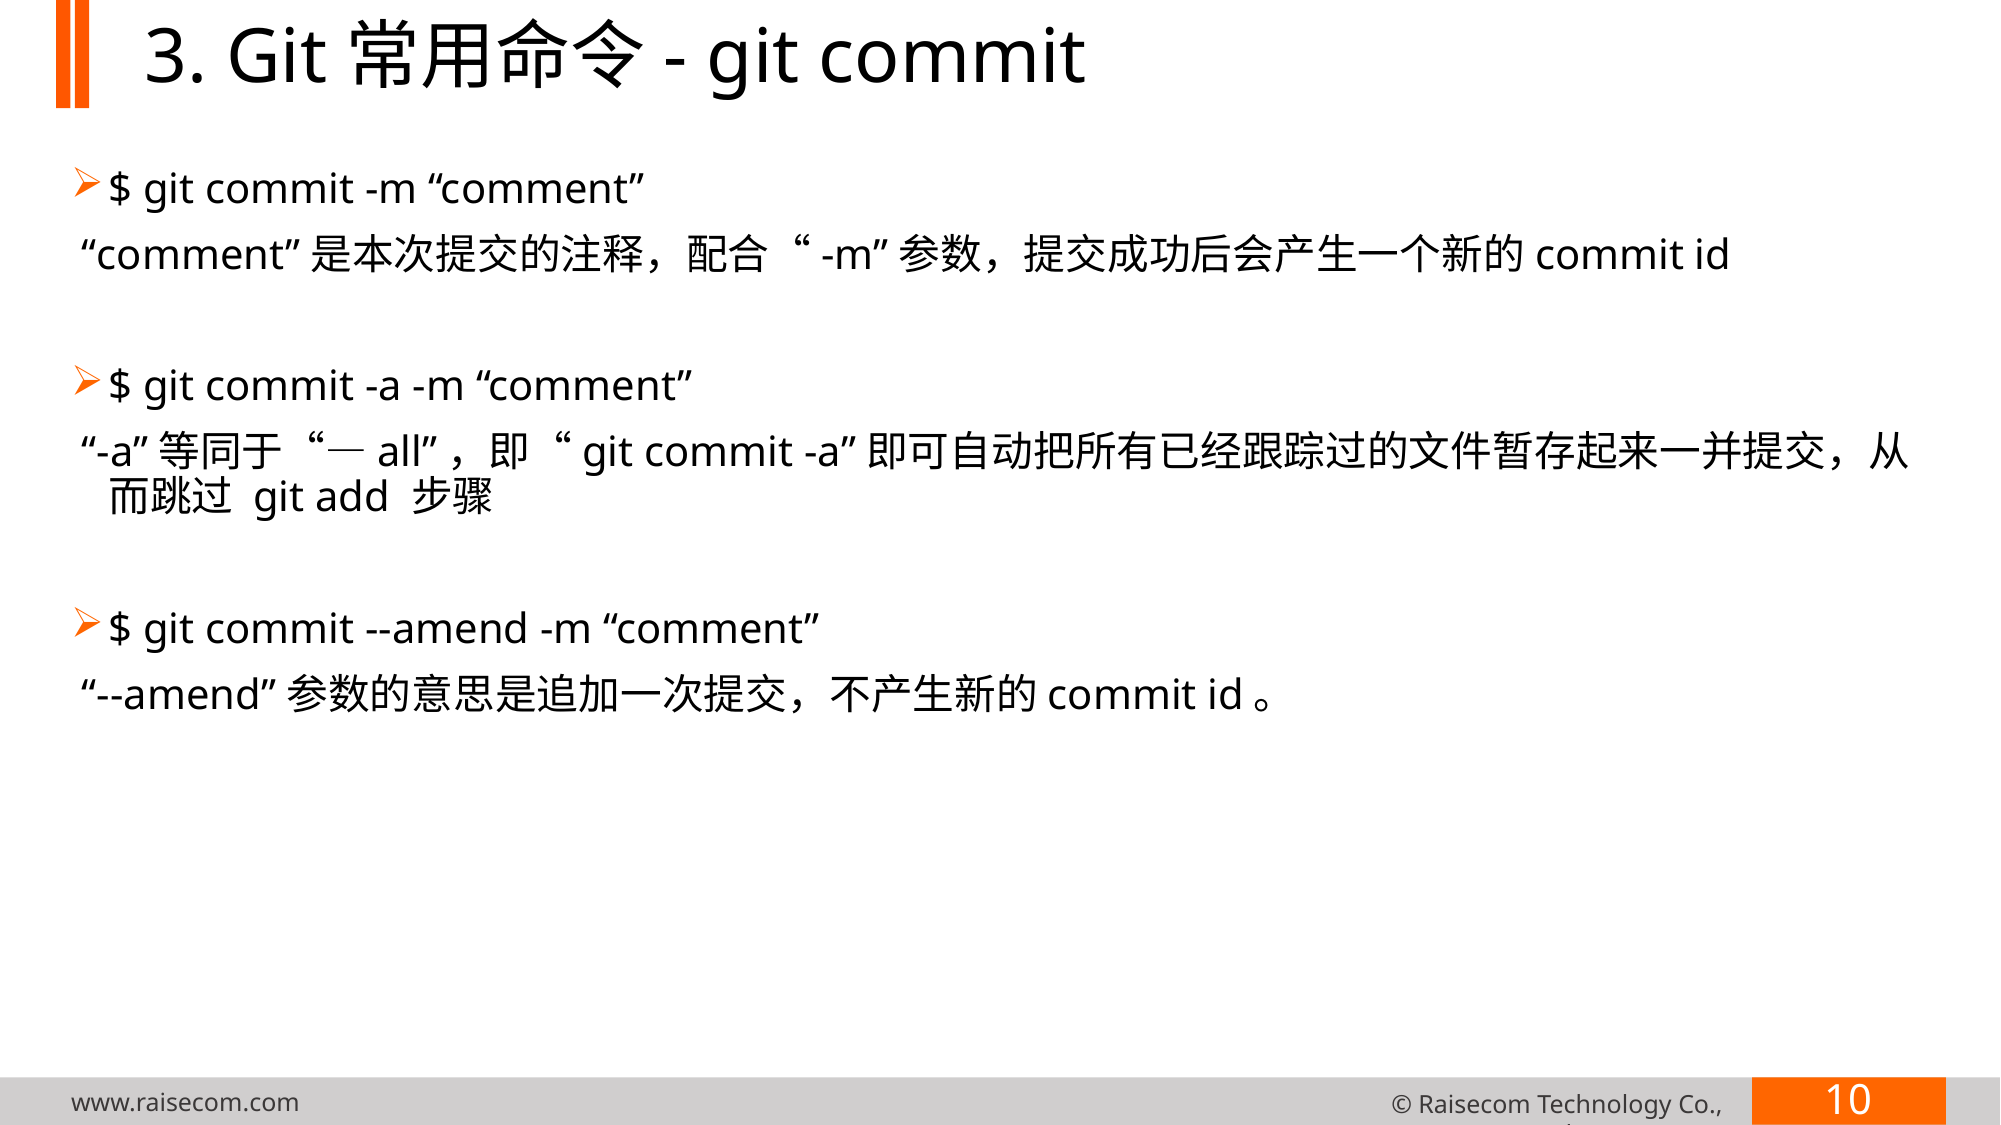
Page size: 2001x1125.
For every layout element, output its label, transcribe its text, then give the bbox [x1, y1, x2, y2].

list $ git commit -m “comment” “comment”是本次提交的注释，配合“-m”参数，提交成功后会产生一个新的commit id $ git commit -a -m “comment” “-a”等同于“—all”，即“git commit -a”即可自动把所有已经跟踪过的文件暂存起来一并提交，从而跳过 git add 步骤 $ git commit --amend -m “comment” “--amend”参数的意思是追加一次提交，不产生新的commit id。 [56, 159, 1947, 1039]
title 3. Git常用命令- git commit [129, 0, 1947, 118]
